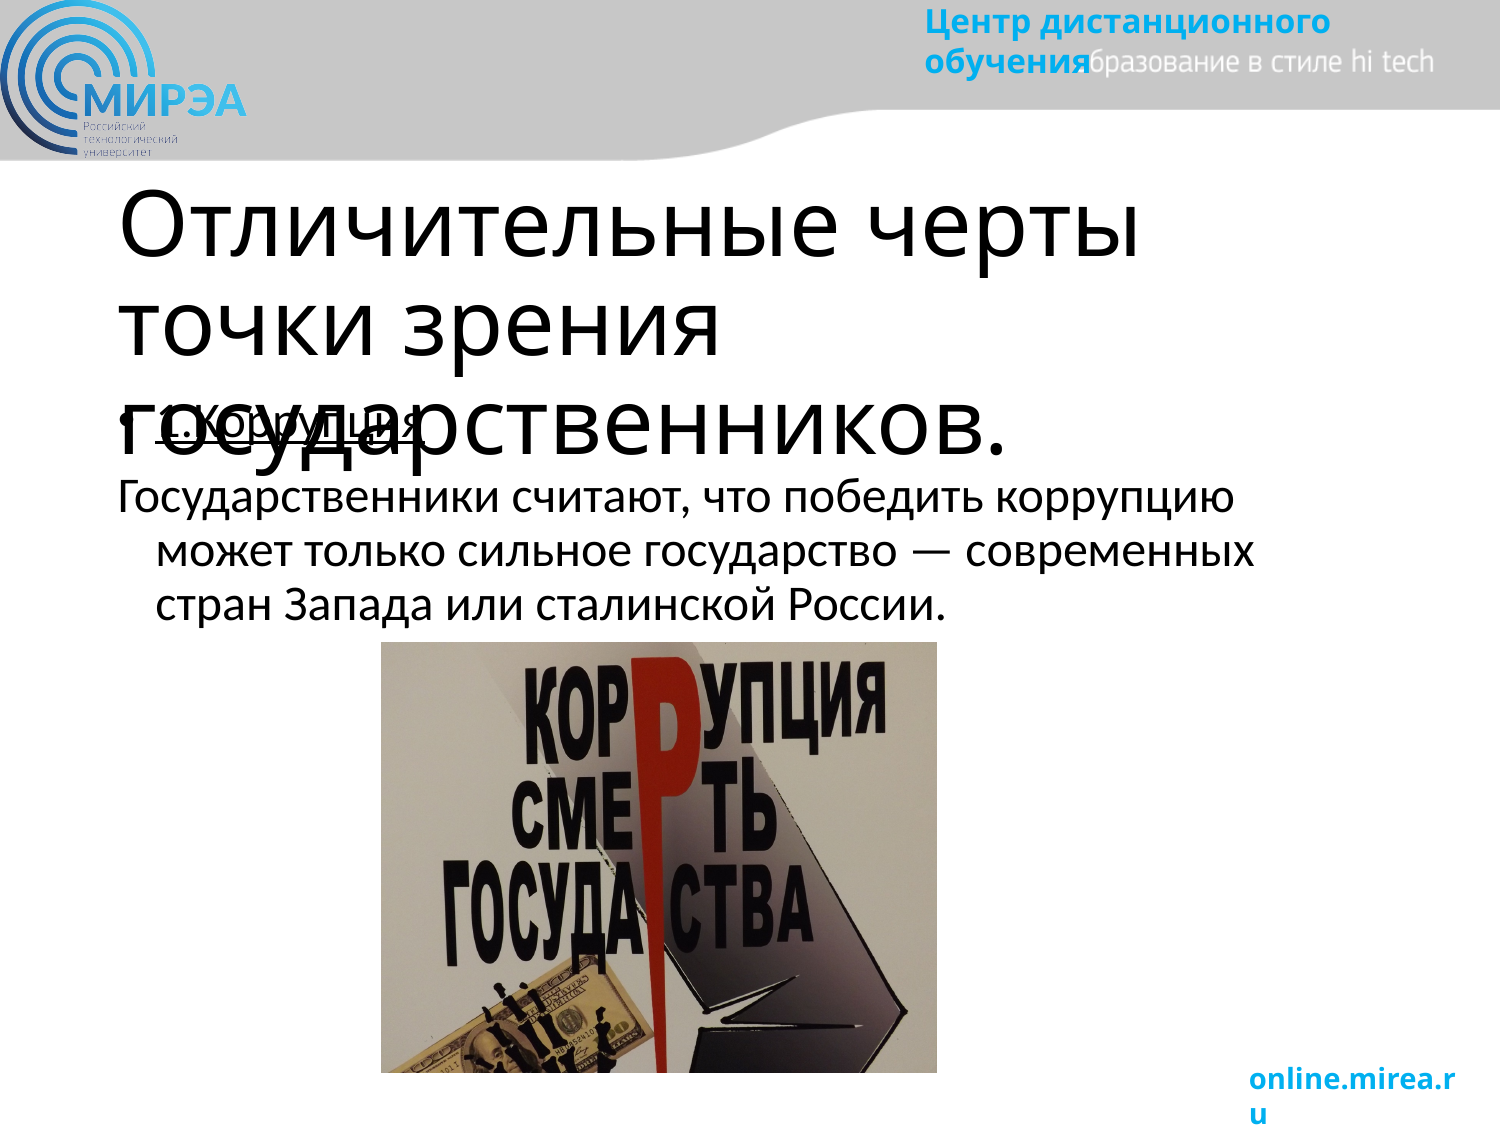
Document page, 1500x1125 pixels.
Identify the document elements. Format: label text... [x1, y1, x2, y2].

picture [0, 0, 247, 159]
title Отличительные черты точки зрения государственников. [103, 169, 1397, 387]
picture [381, 642, 937, 1073]
list 1.Коррупция Государственники считают, что победить коррупцию может только сильное государство — современных стран Запада или сталинской России. [103, 387, 1397, 1014]
